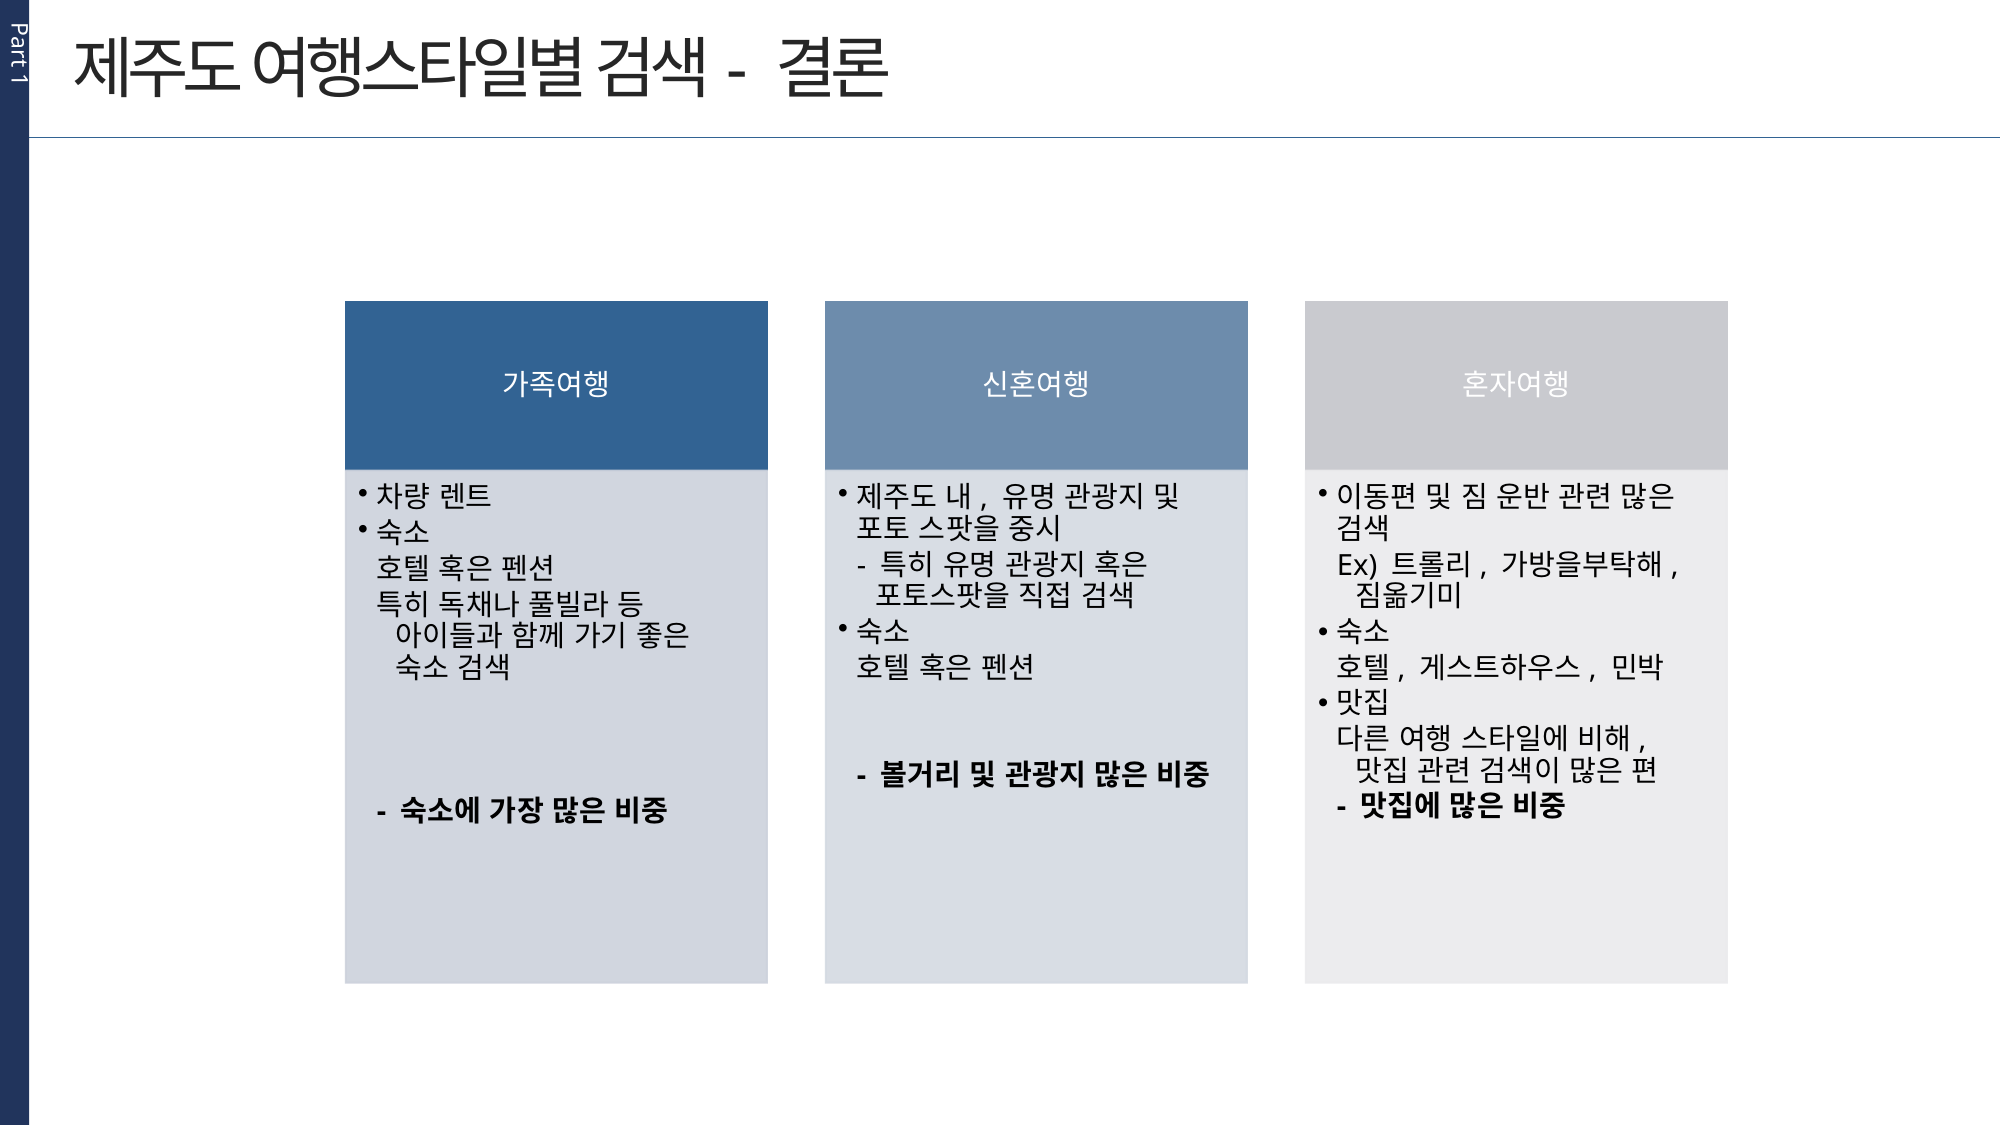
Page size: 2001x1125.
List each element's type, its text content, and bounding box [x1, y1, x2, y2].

text_box 제주도 여행스타일별 검색- 결론 [57, 18, 907, 113]
text_box Part 1 [0, 8, 42, 312]
text_box [0, 0, 30, 8]
text_box [0, 312, 30, 1125]
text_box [345, 296, 1728, 988]
